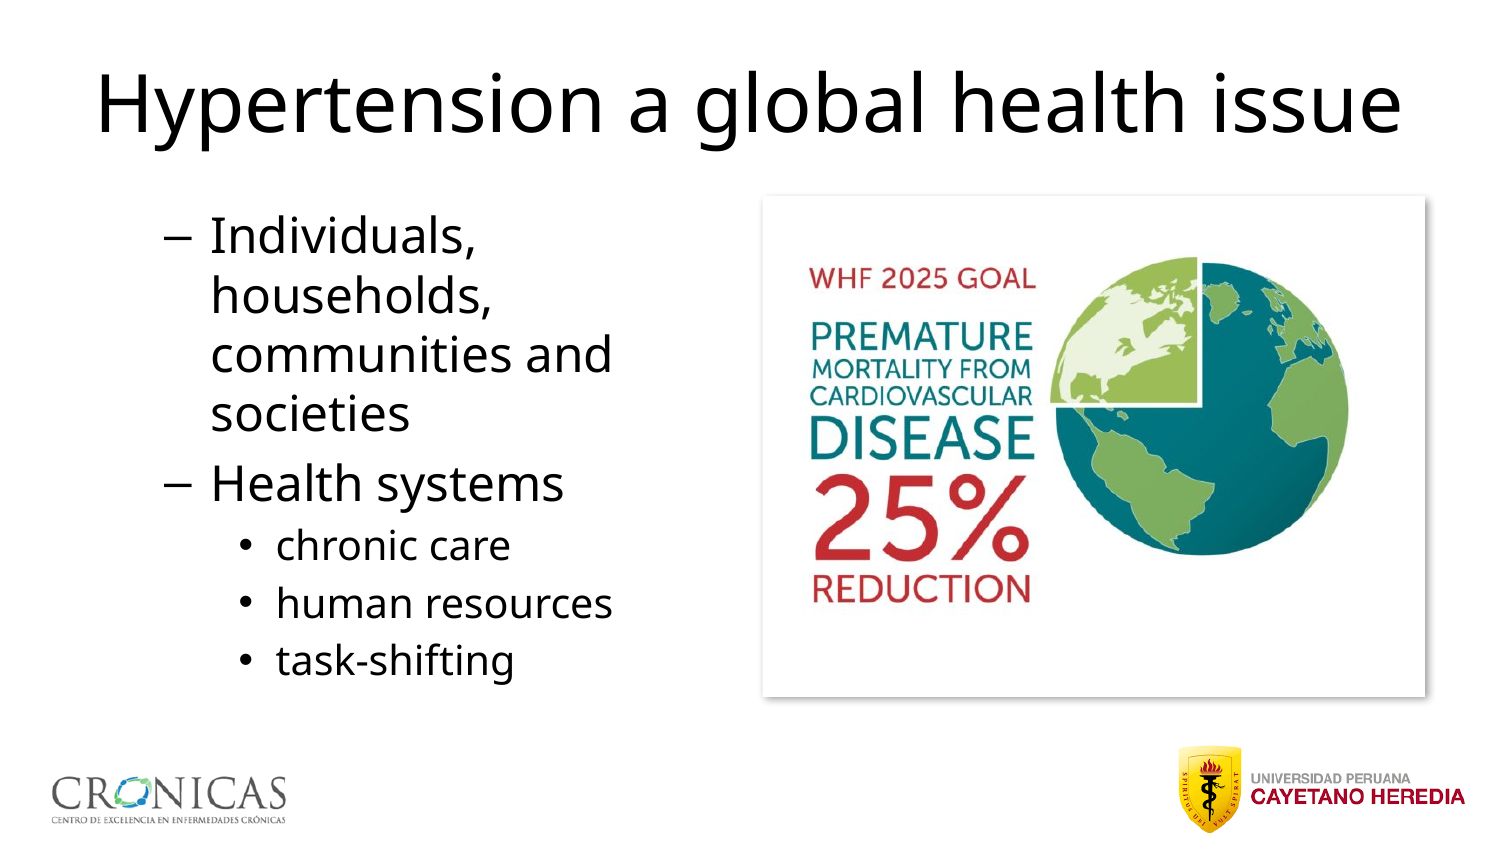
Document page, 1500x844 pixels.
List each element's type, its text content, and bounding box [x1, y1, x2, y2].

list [762, 196, 1426, 697]
picture [35, 761, 302, 836]
title Hypertension a global health issue [75, 33, 1425, 168]
picture [1163, 720, 1478, 844]
list Individuals, households, communities and societies Health systems chronic care human resources task-shifting [75, 196, 738, 697]
